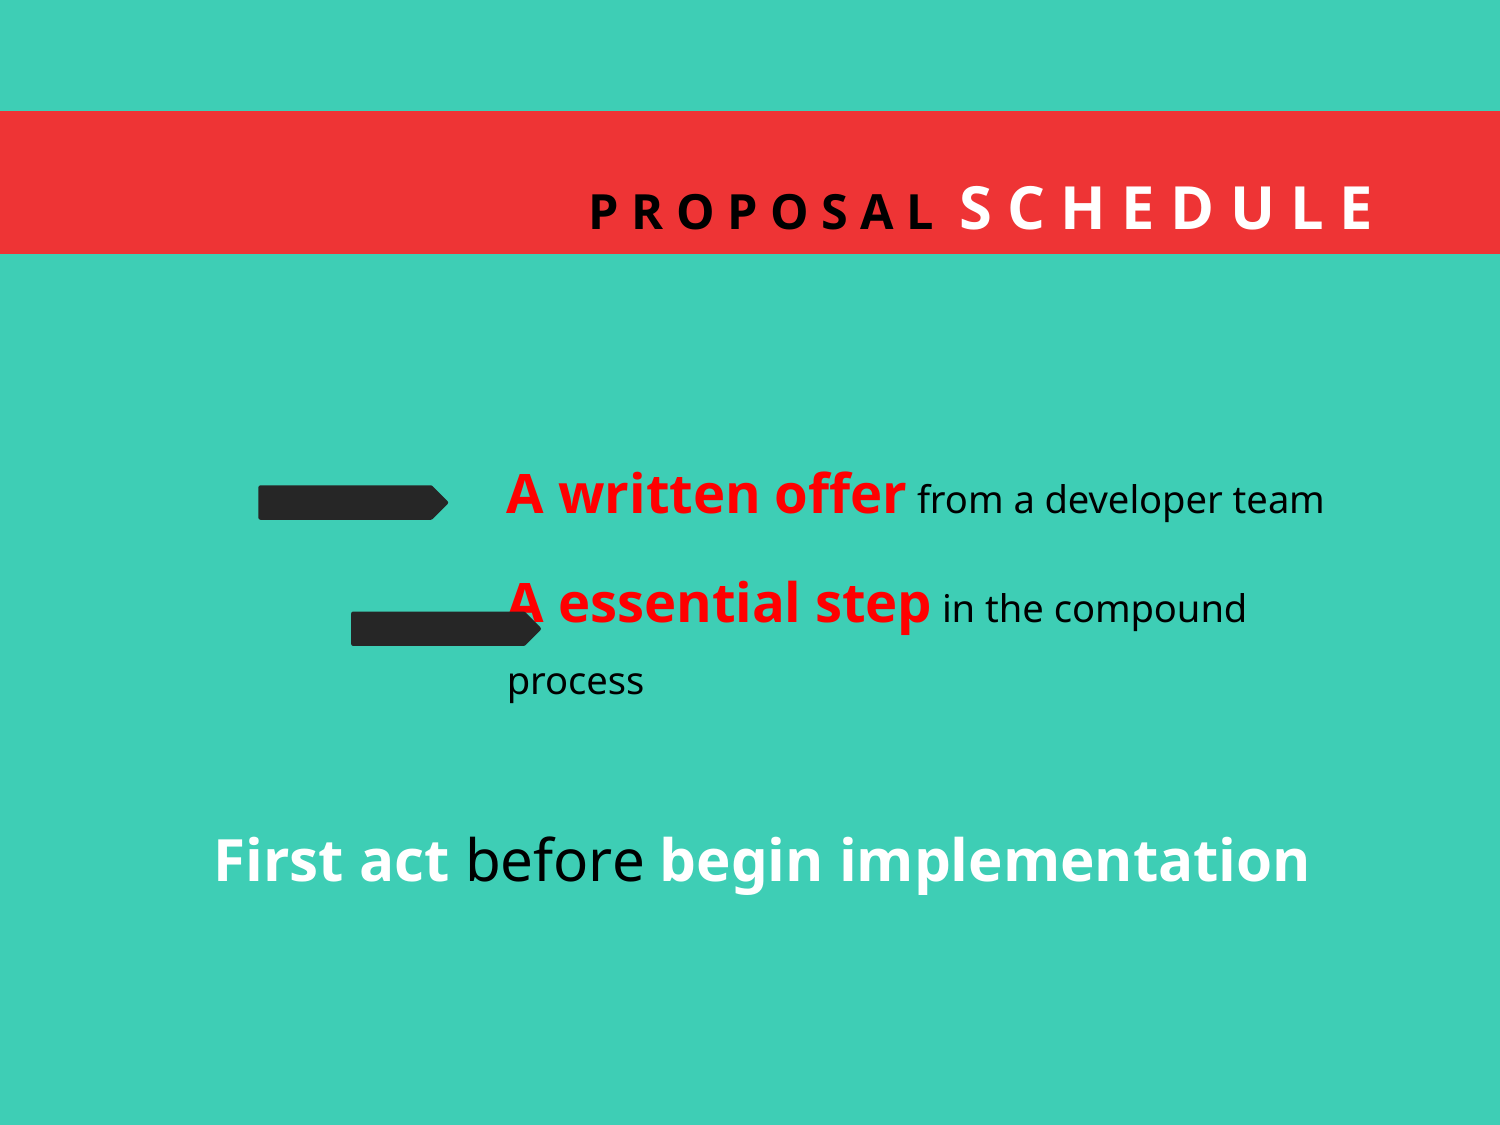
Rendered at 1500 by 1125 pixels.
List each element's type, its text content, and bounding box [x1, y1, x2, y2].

list A written offer from a developer team A essential step in the compound process [442, 350, 1344, 811]
text_box [258, 485, 449, 520]
title P R O P O S A L S C H E D U L E [206, 161, 1388, 303]
text_box First act before begin implementation [198, 780, 1326, 901]
text_box [0, 111, 1500, 254]
text_box [351, 611, 541, 646]
